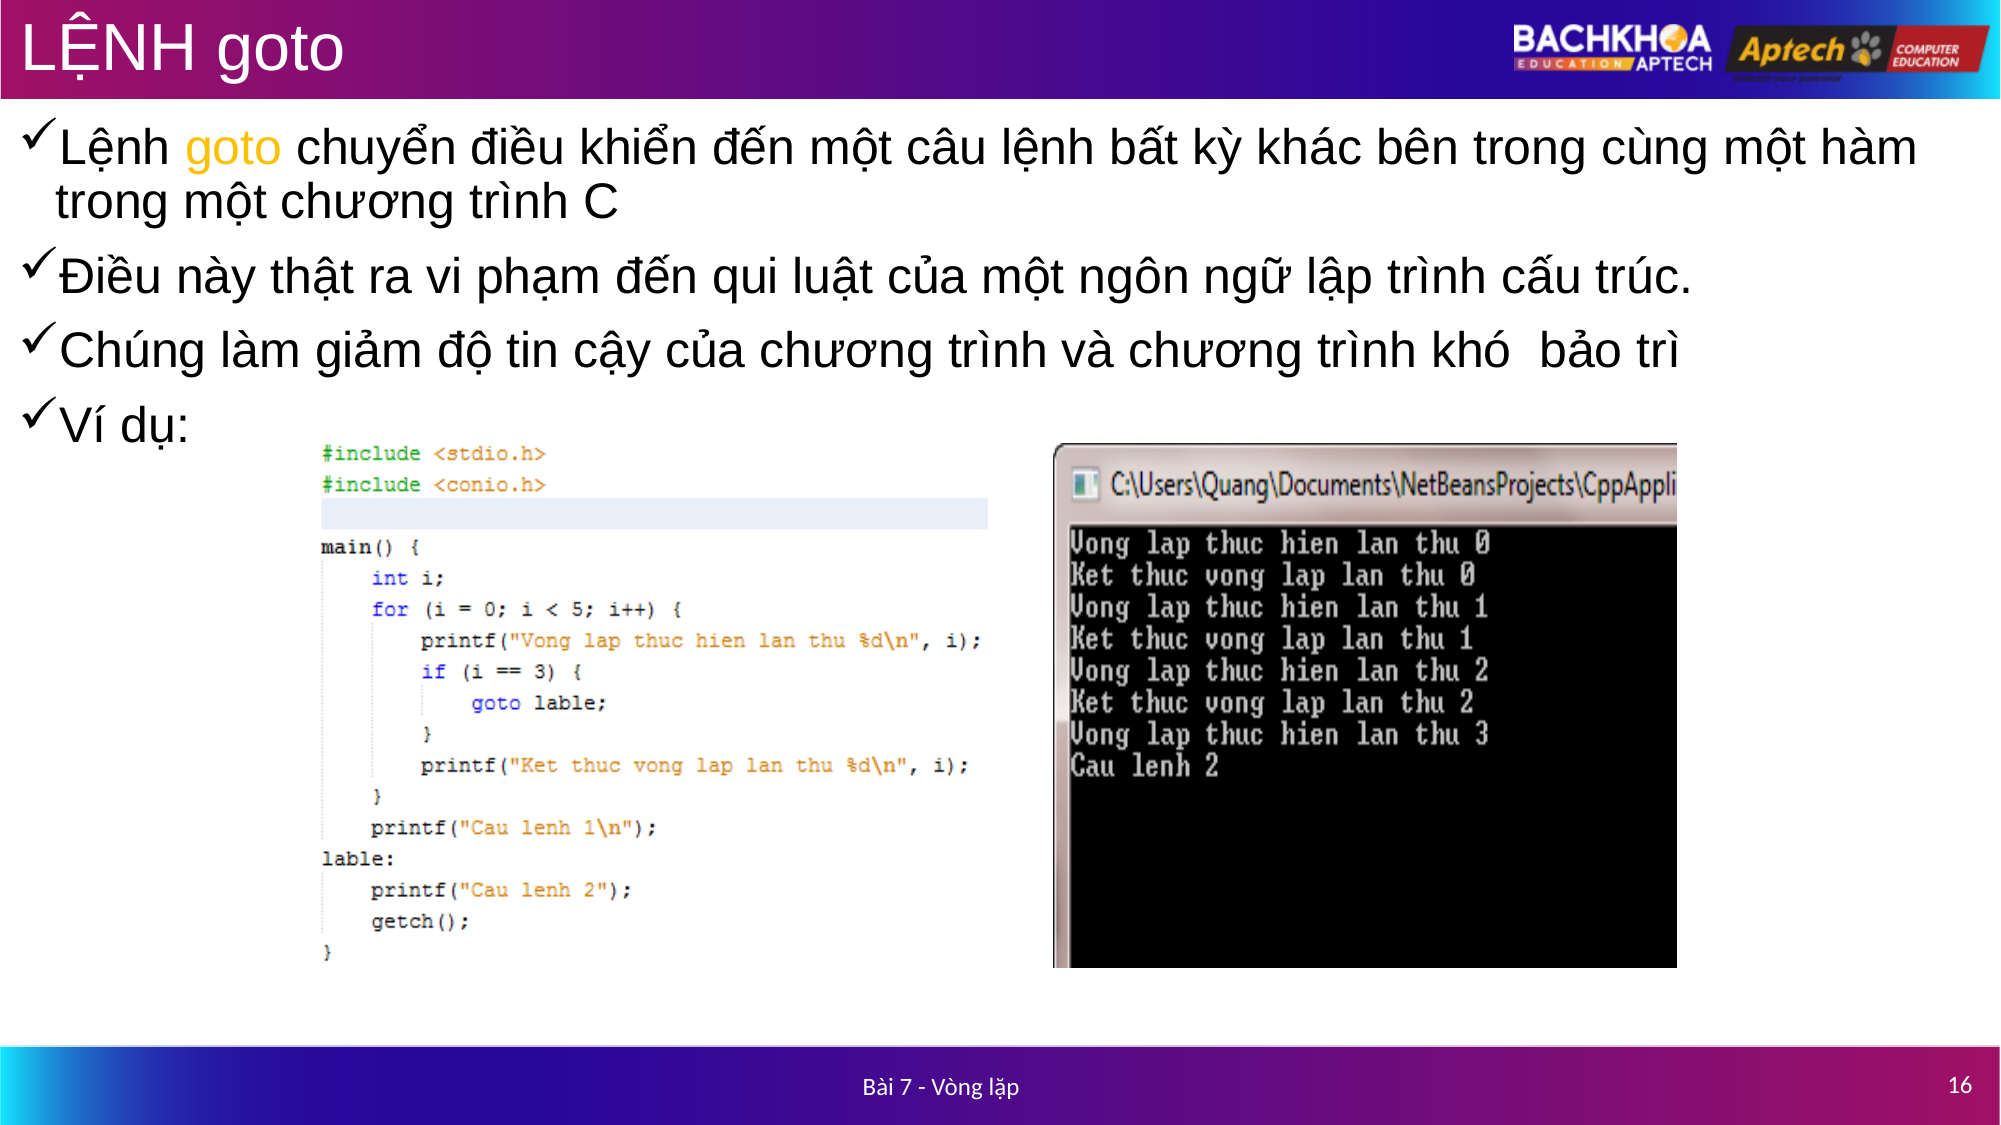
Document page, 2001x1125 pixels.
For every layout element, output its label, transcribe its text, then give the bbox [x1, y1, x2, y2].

picture [317, 443, 988, 968]
picture [1053, 443, 1677, 968]
picture [0, 1045, 2000, 1125]
slide_number 16 [1877, 1053, 1988, 1114]
footer Bài 7 - Vòng lặp [17, 1055, 1865, 1116]
title LỆNH goto [4, 5, 1990, 93]
list Lệnh goto chuyển điều khiển đến một câu lệnh bất kỳ khác bên trong cùng một hàm trong một chương trình C Điều này thật ra vi phạm đến qui luật của một ngôn ngữ lập trình cấu trúc. Chúng làm giảm độ tin cậy của chương trình và chương trình khó bảo trì Ví dụ: [3, 113, 1988, 1014]
picture [0, 0, 2001, 99]
